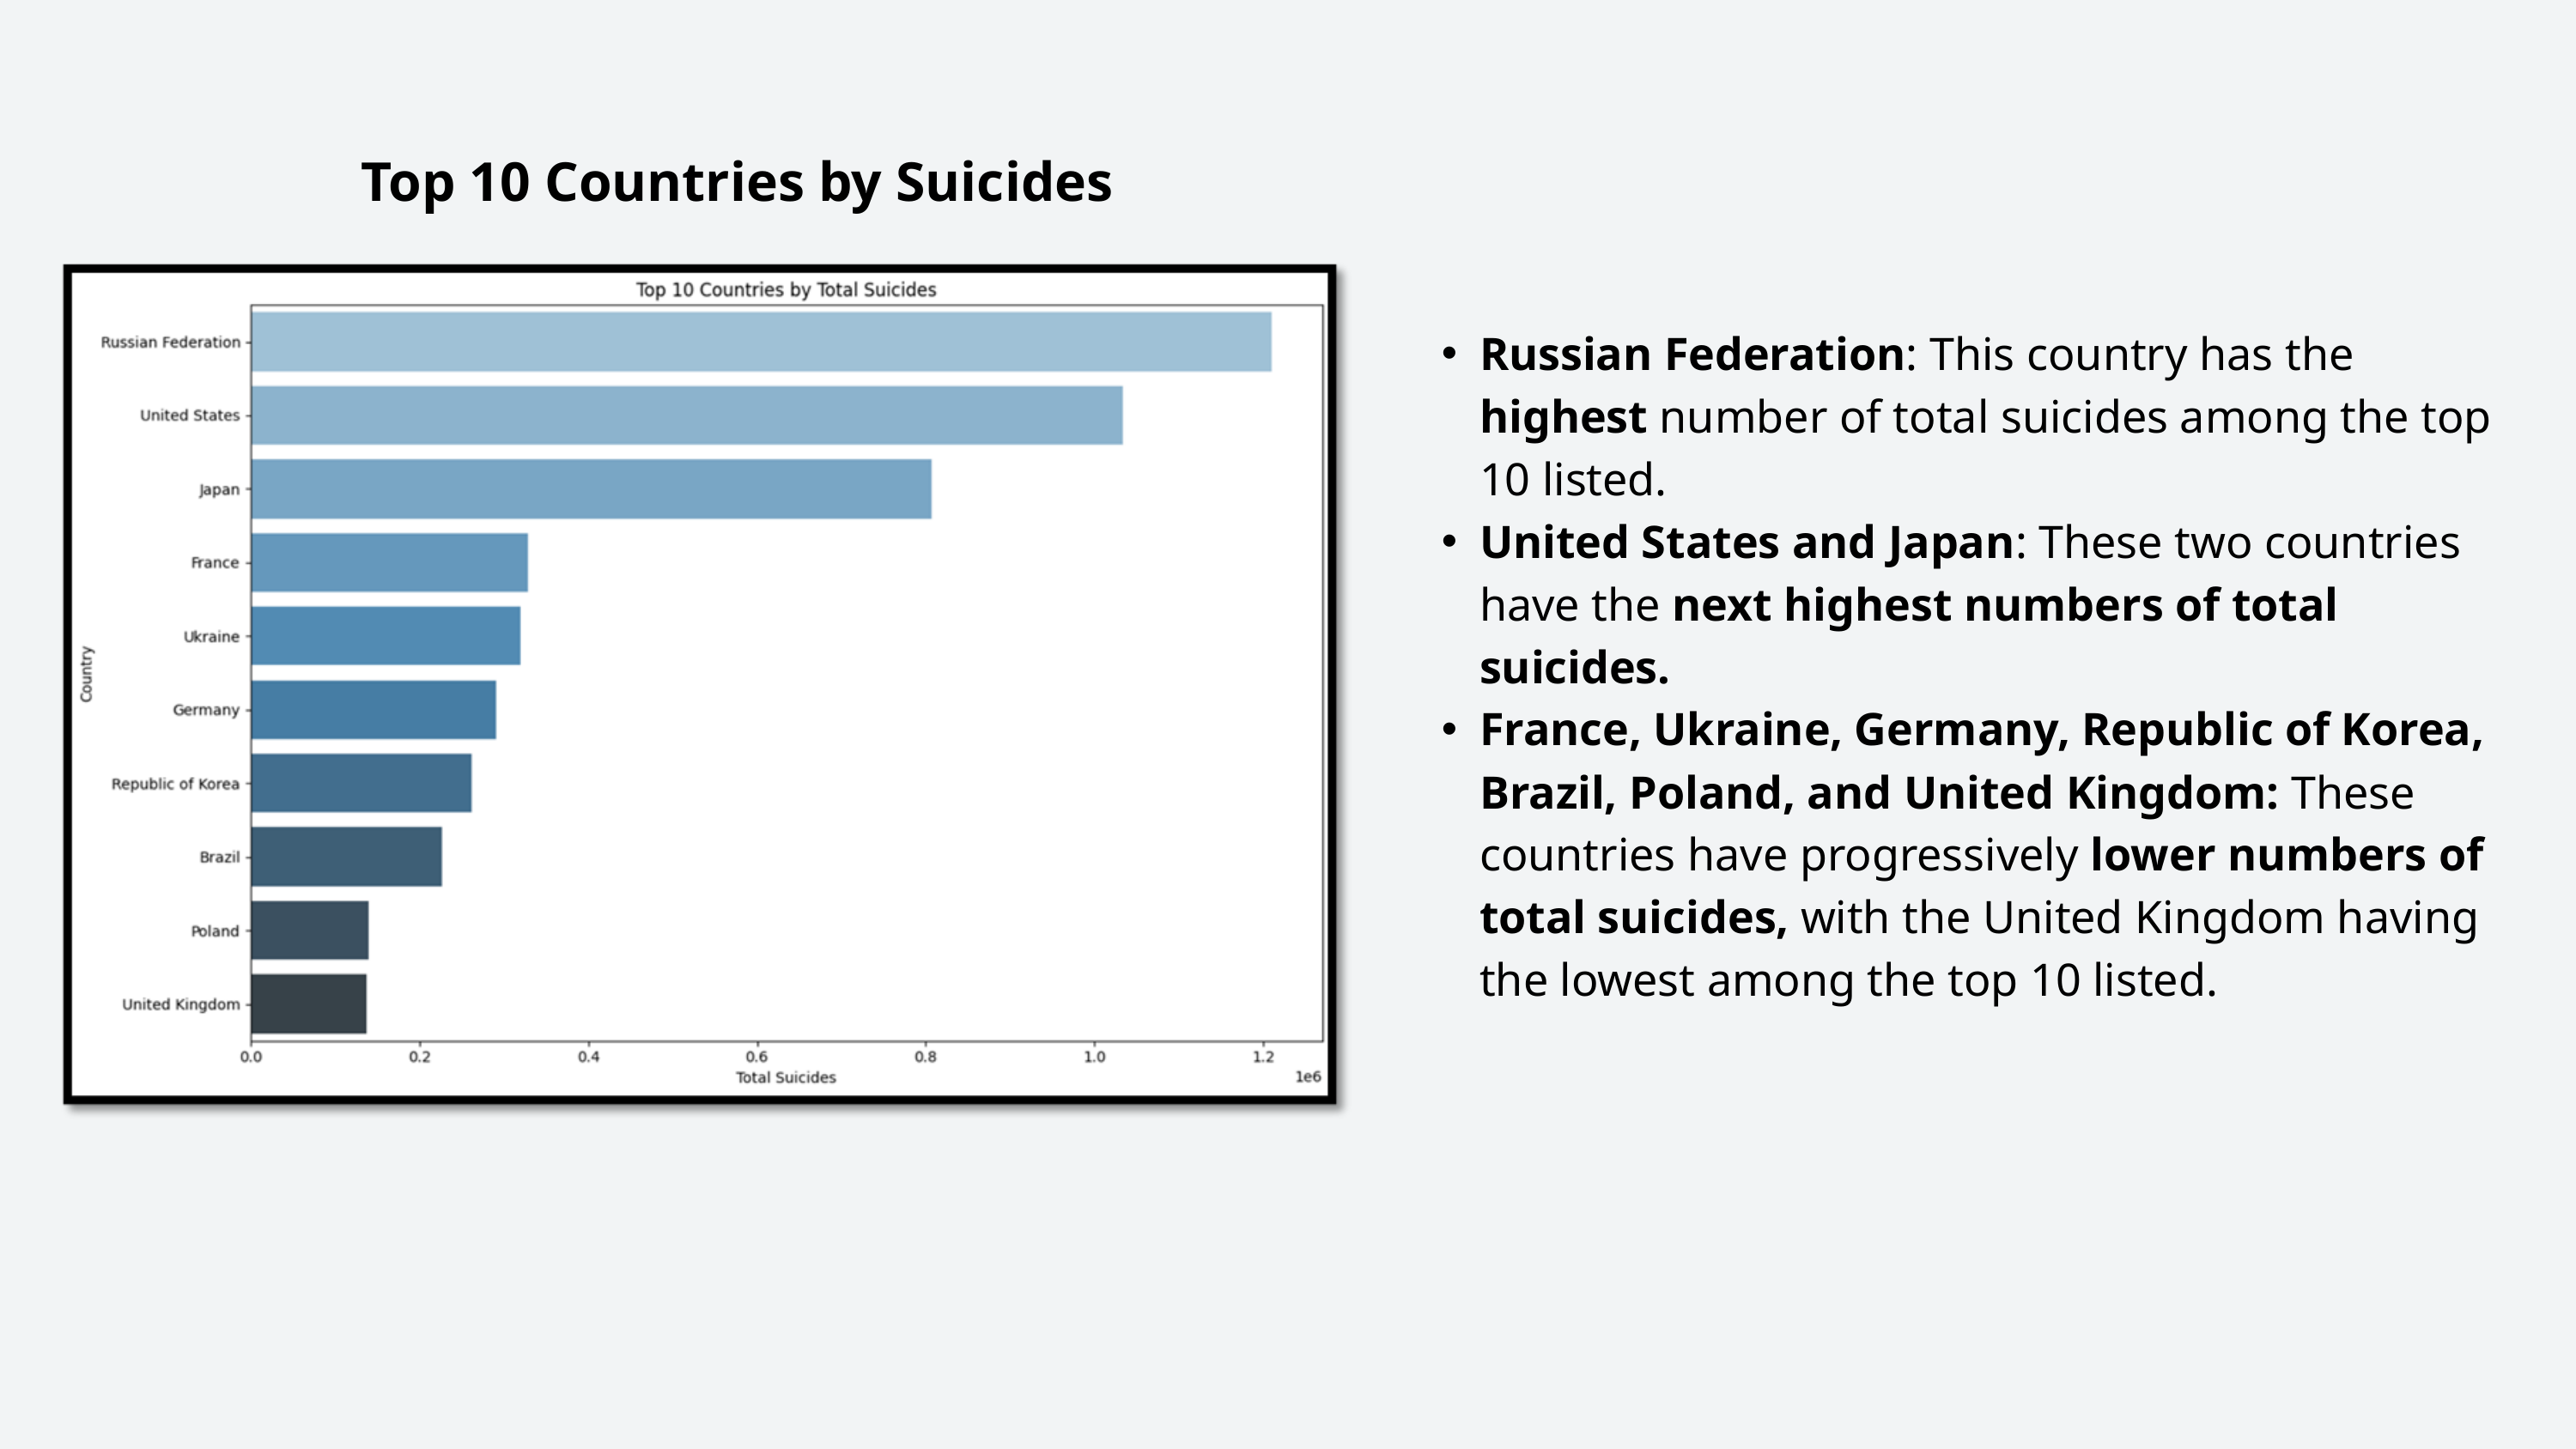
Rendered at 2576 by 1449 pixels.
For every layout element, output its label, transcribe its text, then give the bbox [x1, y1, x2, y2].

text_box Russian Federation: This country has the highest number of total suicides among the top 10 listed. United States and Japan: These two countries have the next highest numbers of total suicides. France, Ukraine, Germany, Republic of Korea, Brazil, Poland, and United Kingdom: These countries have progressively lower numbers of total suicides, with the United Kingdom having the lowest among the top 10 listed. [1403, 316, 2508, 1069]
text_box Top 10 Countries by Suicides [358, 136, 1117, 212]
text_box [57, 258, 1355, 1123]
